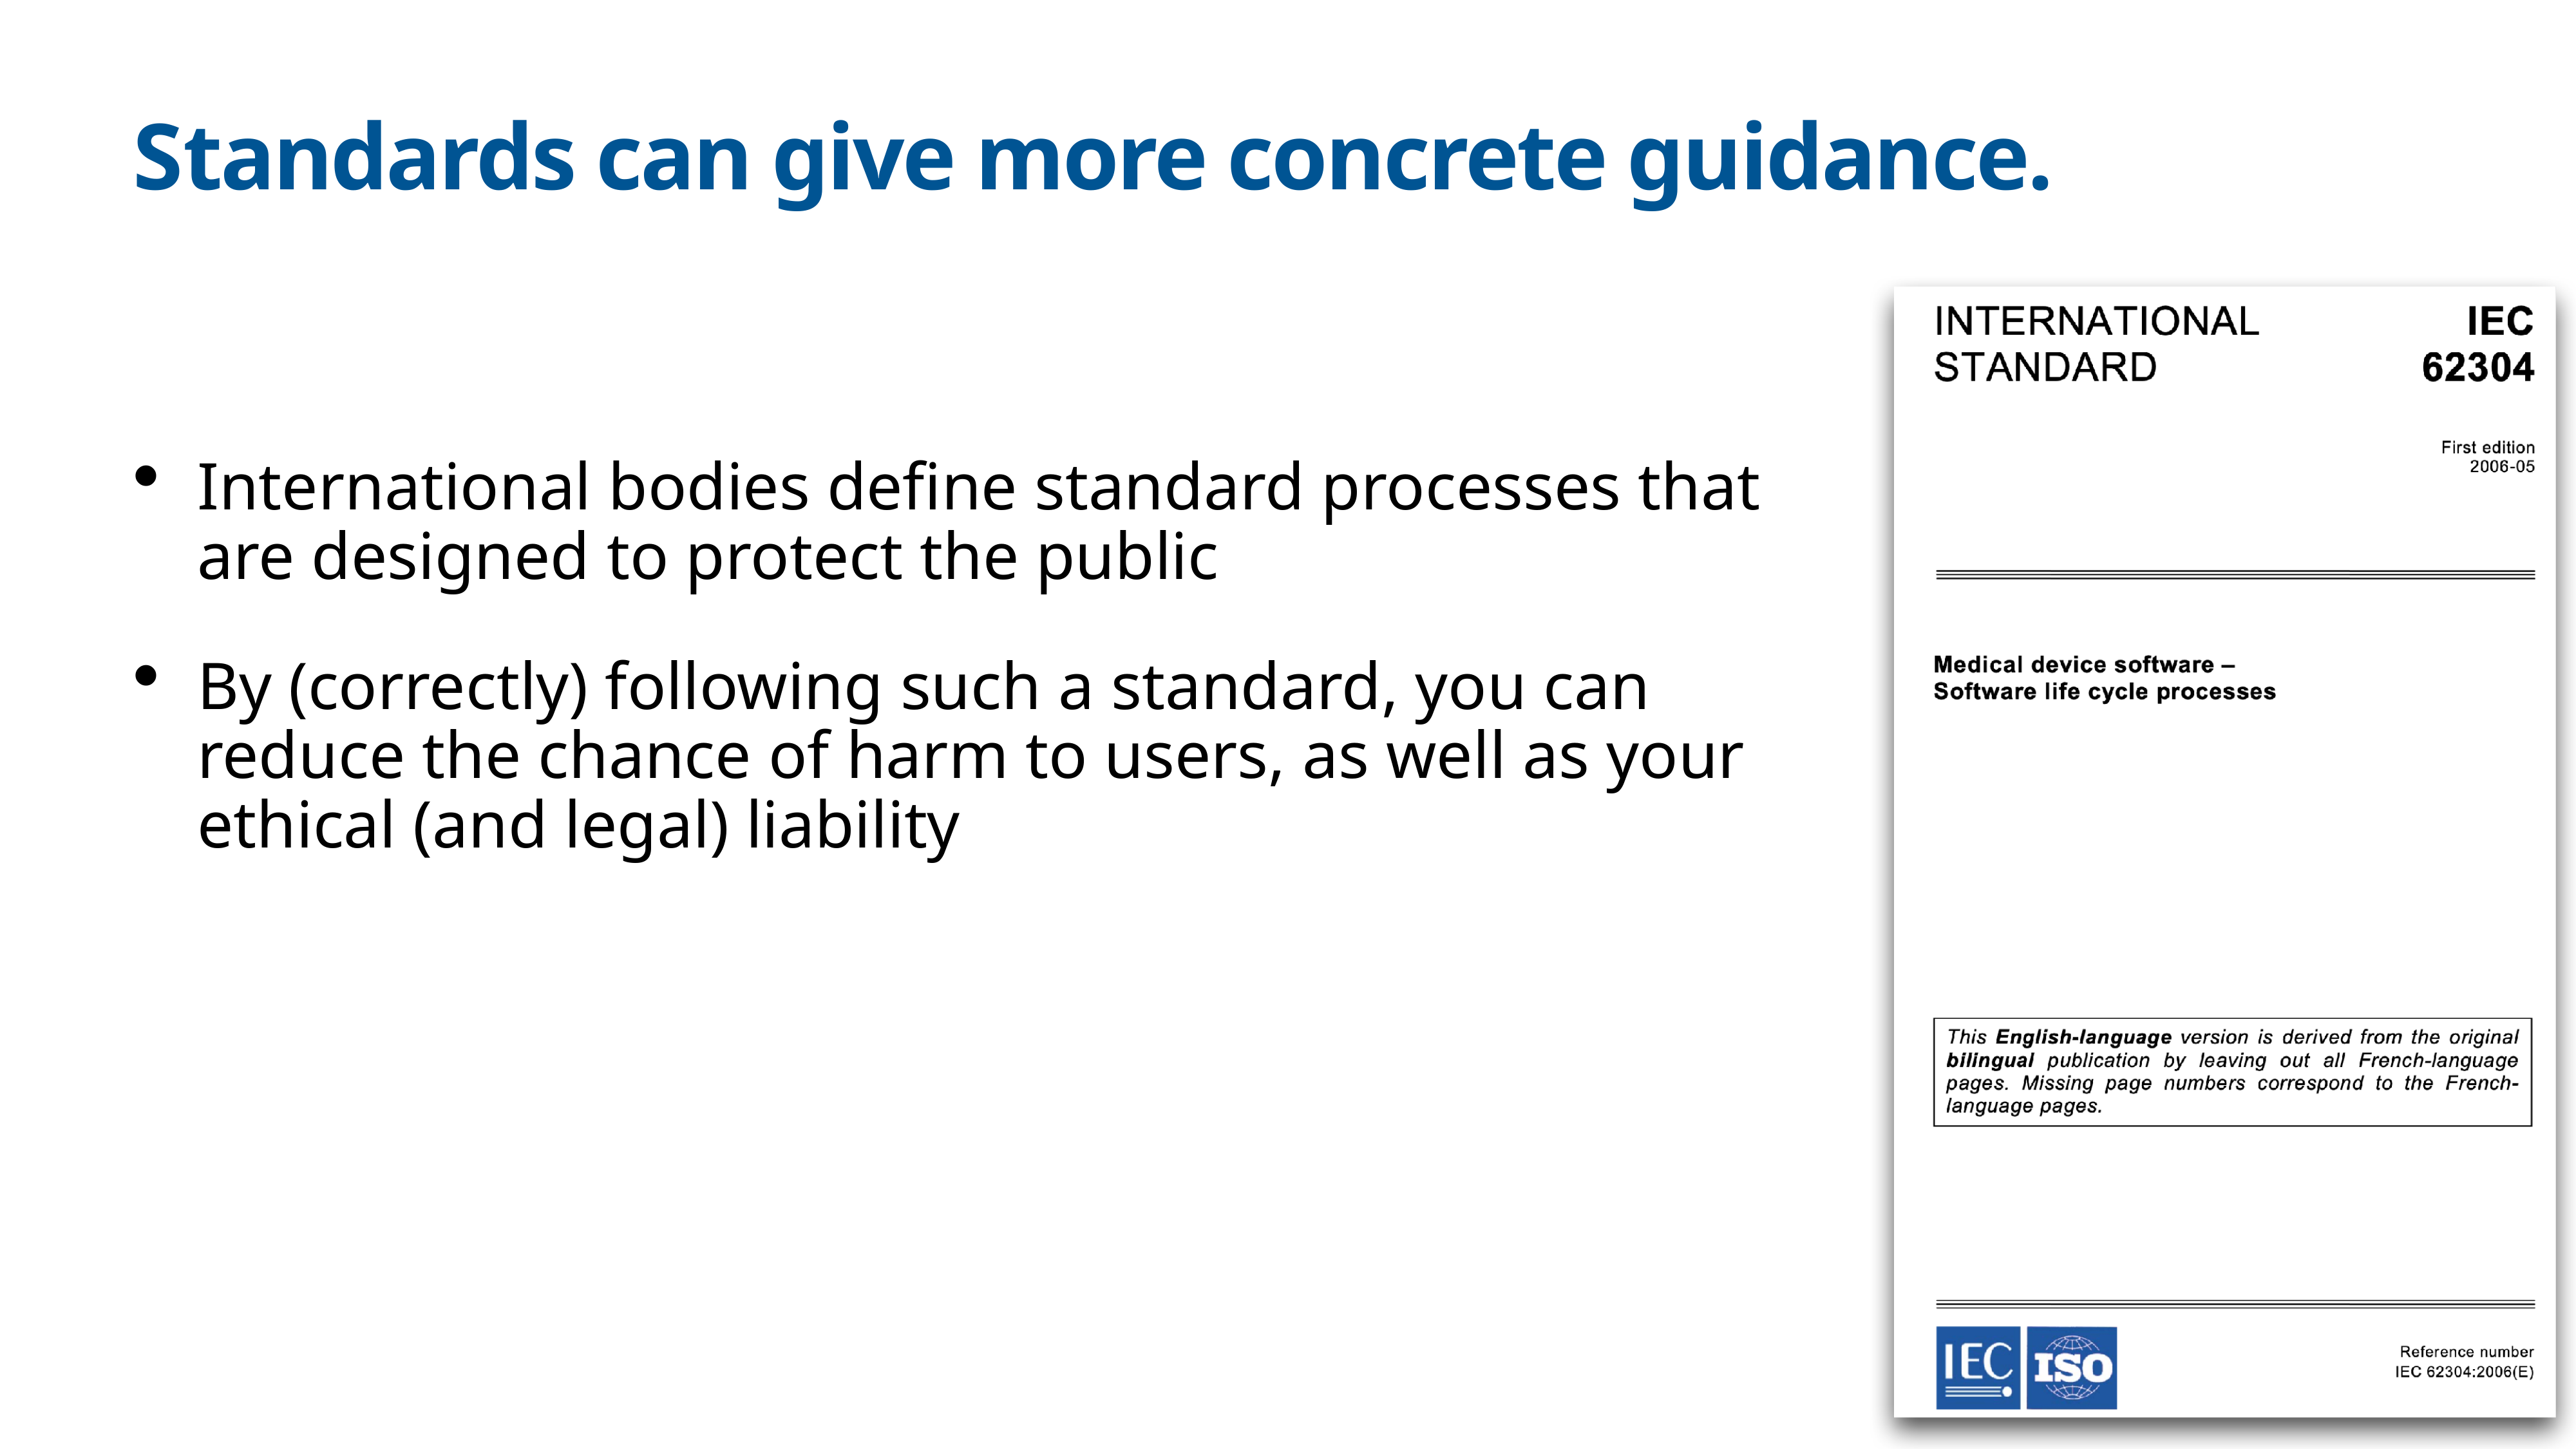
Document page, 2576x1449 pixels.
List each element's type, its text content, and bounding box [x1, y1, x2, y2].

picture [1894, 287, 2557, 1418]
list International bodies define standard processes that are designed to protect the public By (correctly) following such a standard, you can reduce the chance of harm to users, as well as your ethical (and legal) liability [127, 448, 1870, 1321]
title Standards can give more concrete guidance. [127, 113, 2449, 266]
